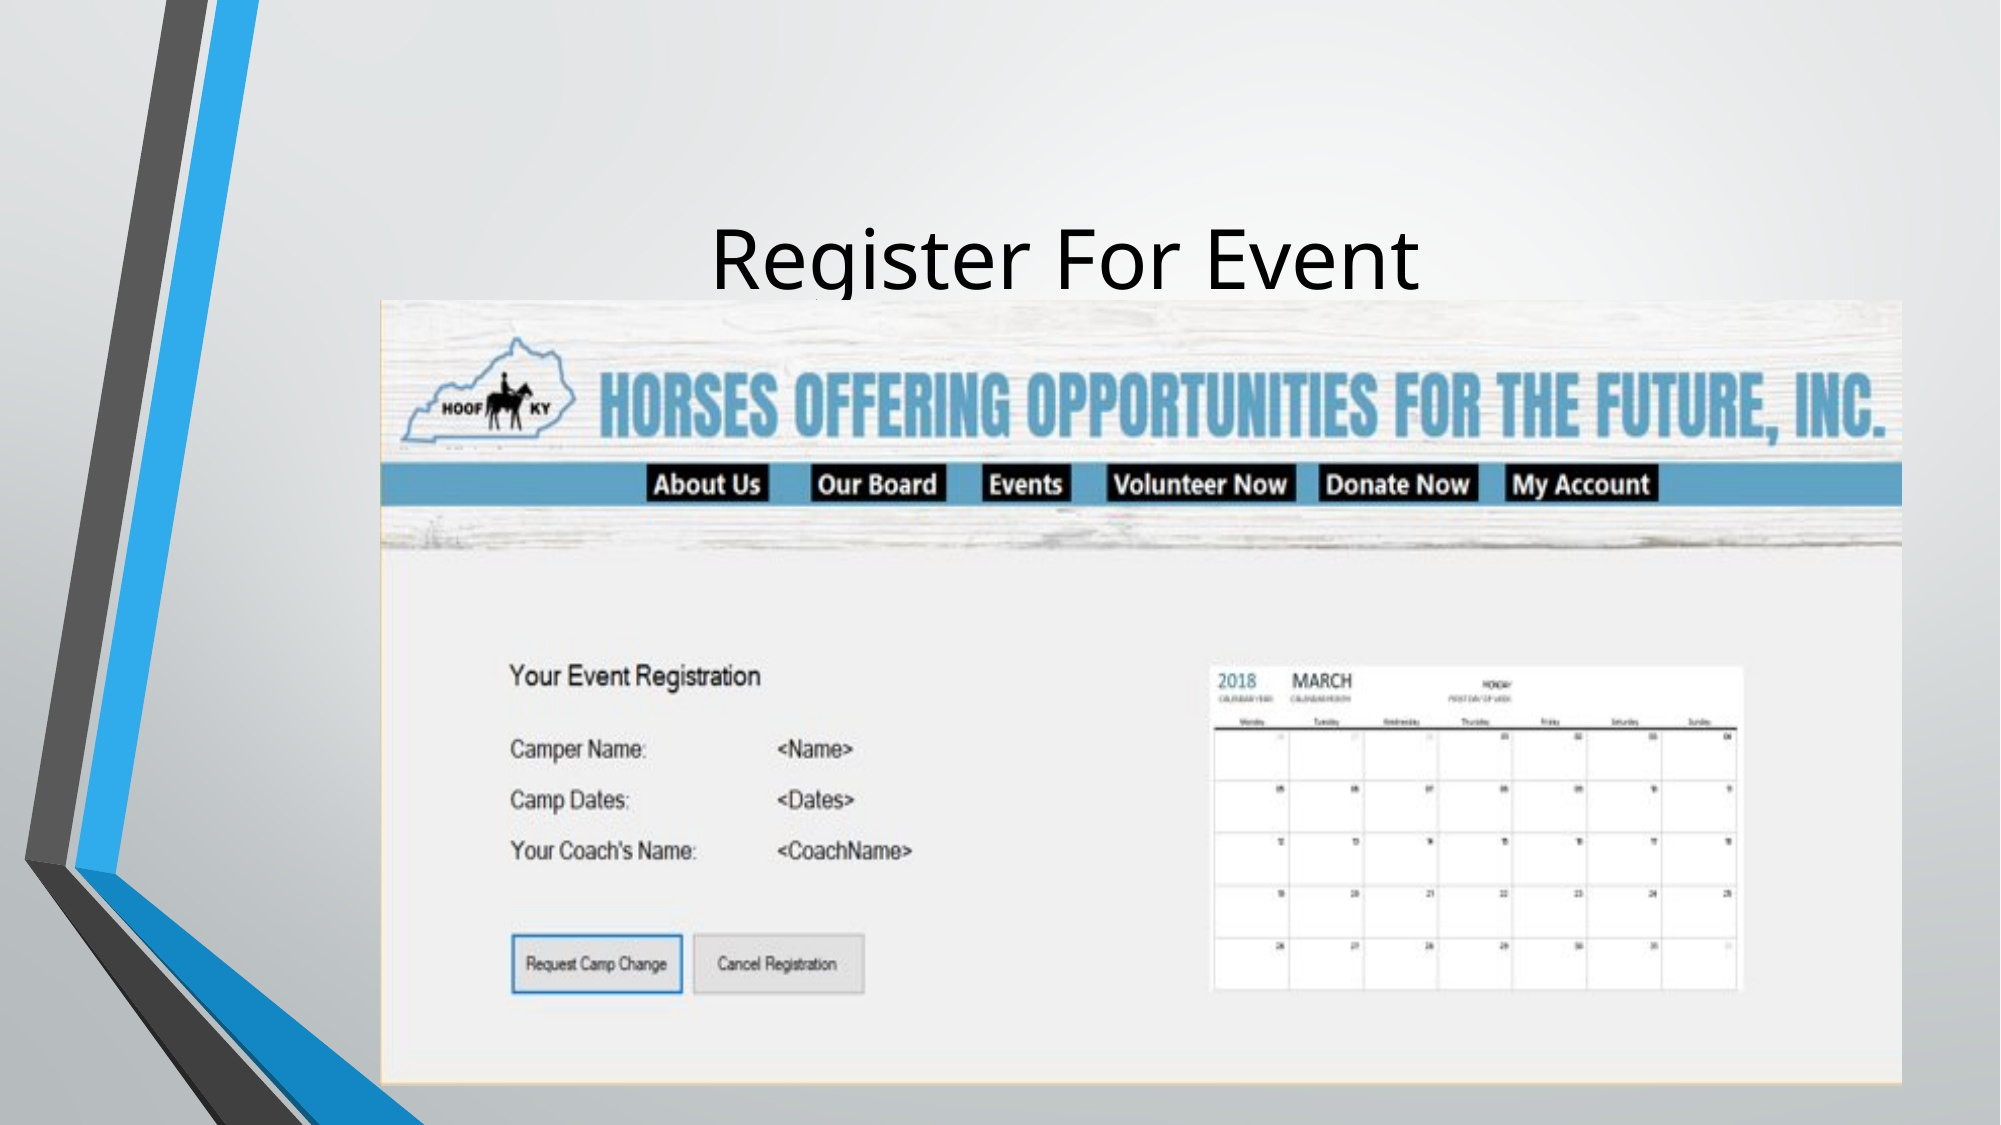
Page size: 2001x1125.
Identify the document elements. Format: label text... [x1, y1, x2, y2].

title Register For Event [243, 112, 1887, 400]
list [379, 300, 1902, 1086]
